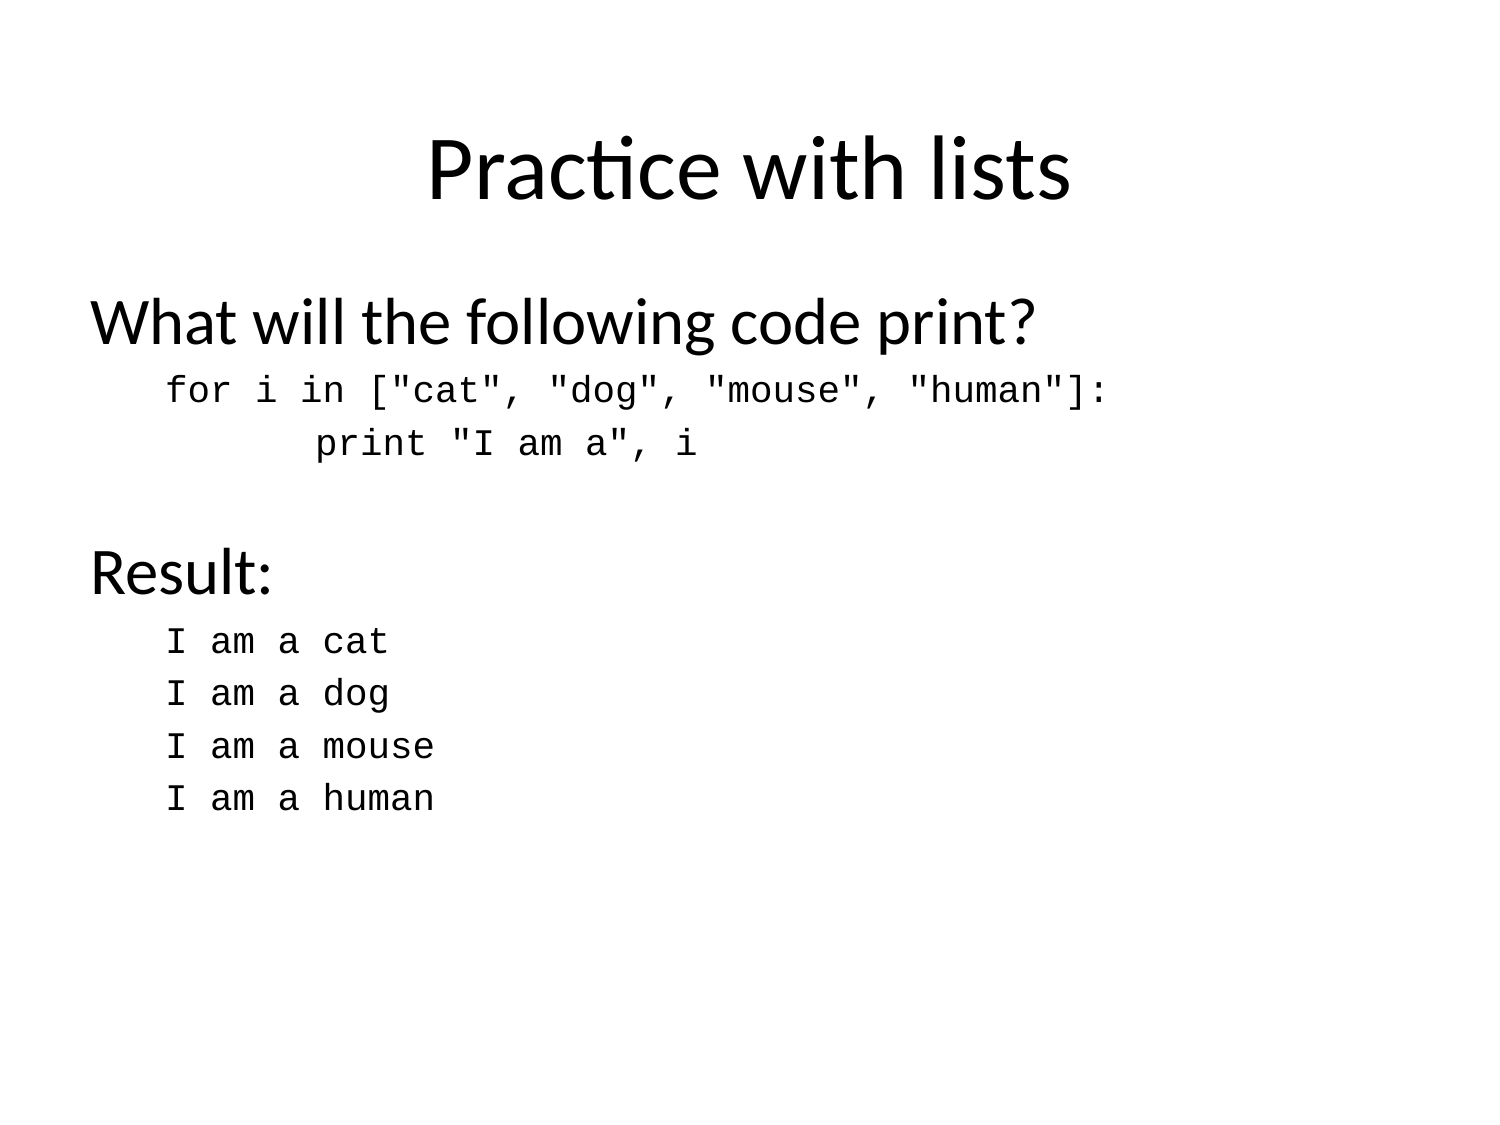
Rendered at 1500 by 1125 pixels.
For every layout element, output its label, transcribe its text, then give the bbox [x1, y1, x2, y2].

list What will the following code print? for i in ["cat", "dog", "mouse", "human"]: print "I am a", i Result: I am a cat I am a dog I am a mouse I am a human [75, 262, 1425, 1005]
title Practice with lists [75, 45, 1425, 233]
